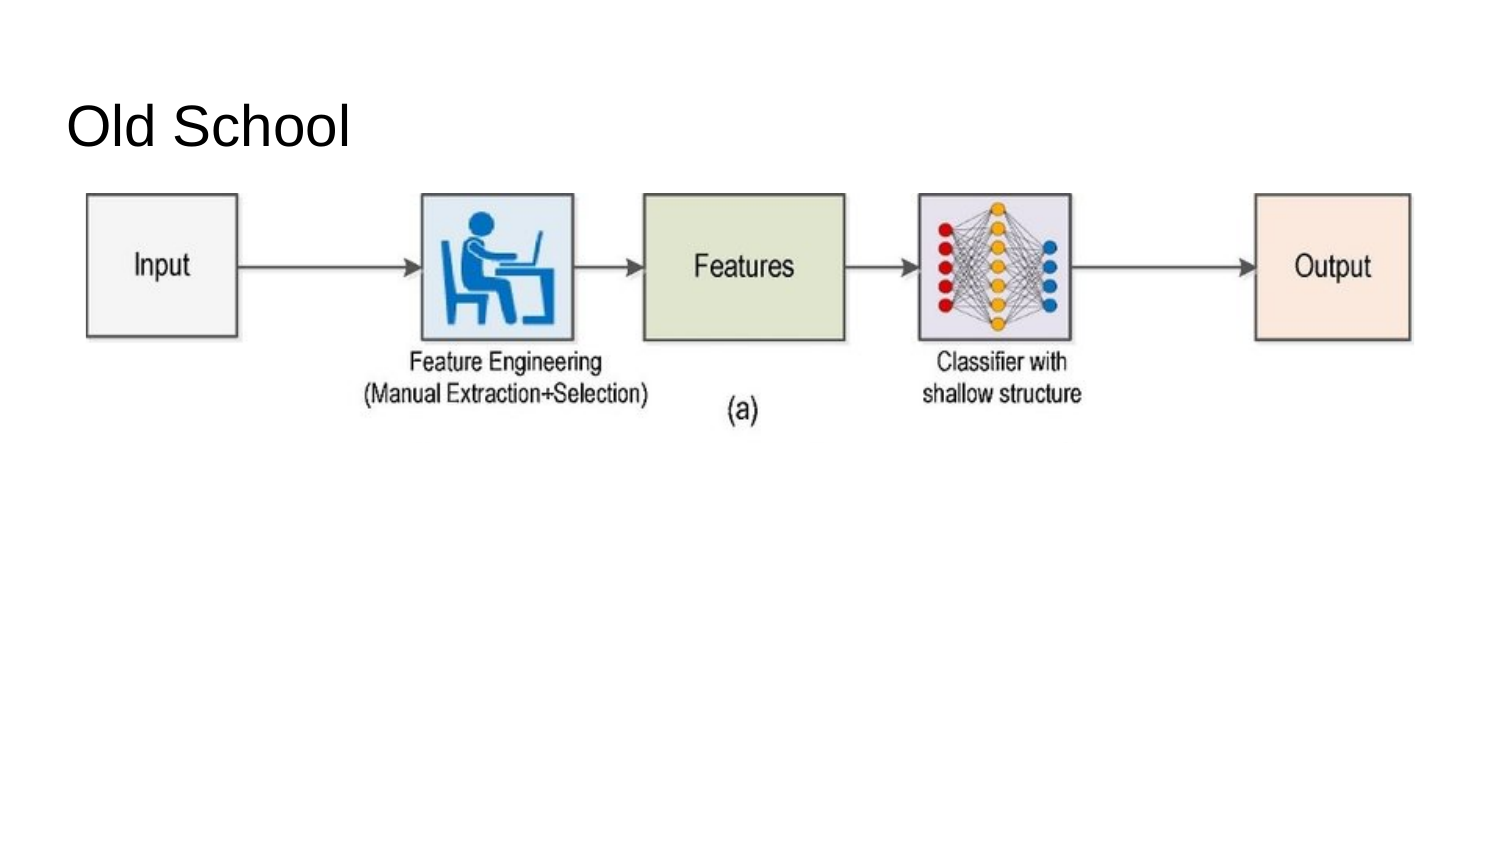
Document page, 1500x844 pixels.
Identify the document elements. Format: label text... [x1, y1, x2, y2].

picture [85, 193, 1415, 443]
title Old School [51, 72, 1449, 167]
